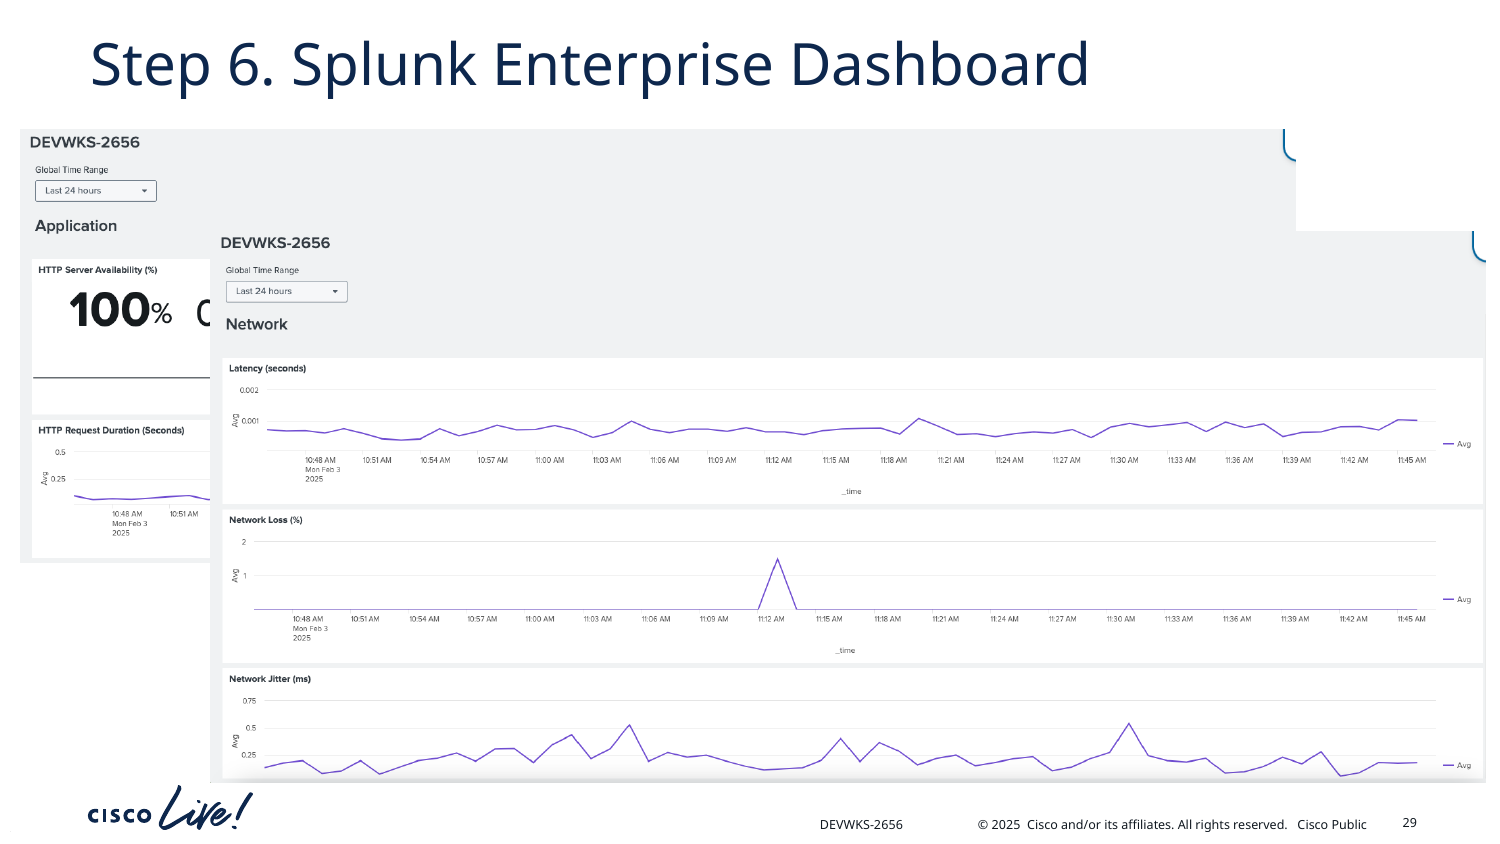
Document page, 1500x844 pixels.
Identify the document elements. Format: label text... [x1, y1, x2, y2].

slide_number 29 [1373, 800, 1432, 844]
picture [20, 128, 1486, 783]
text_box Step 6. Splunk Enterprise Dashboard [76, 33, 1486, 105]
footer DEVWKS-2656 [809, 811, 982, 838]
